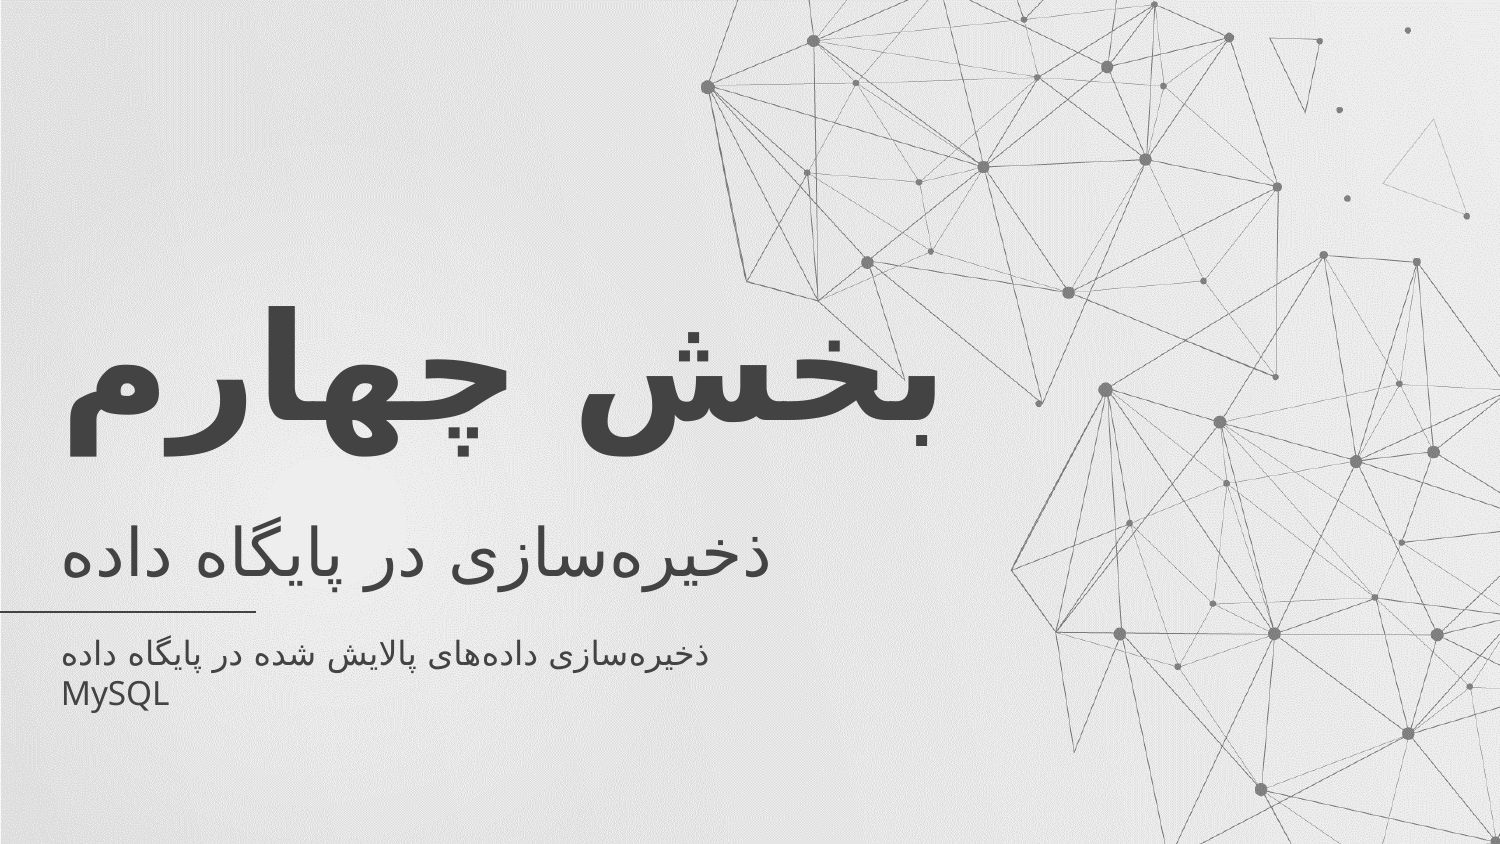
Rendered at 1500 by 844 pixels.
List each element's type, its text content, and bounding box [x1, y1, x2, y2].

subtitle ذخیره‌سازی داده‌های پالایش شده در پایگاه داده MySQL [45, 616, 820, 739]
picture [0, 0, 1500, 844]
title بخش چهارم [45, 252, 1457, 469]
title ذخیره‌سازی در پایگاه داده [45, 486, 1457, 613]
